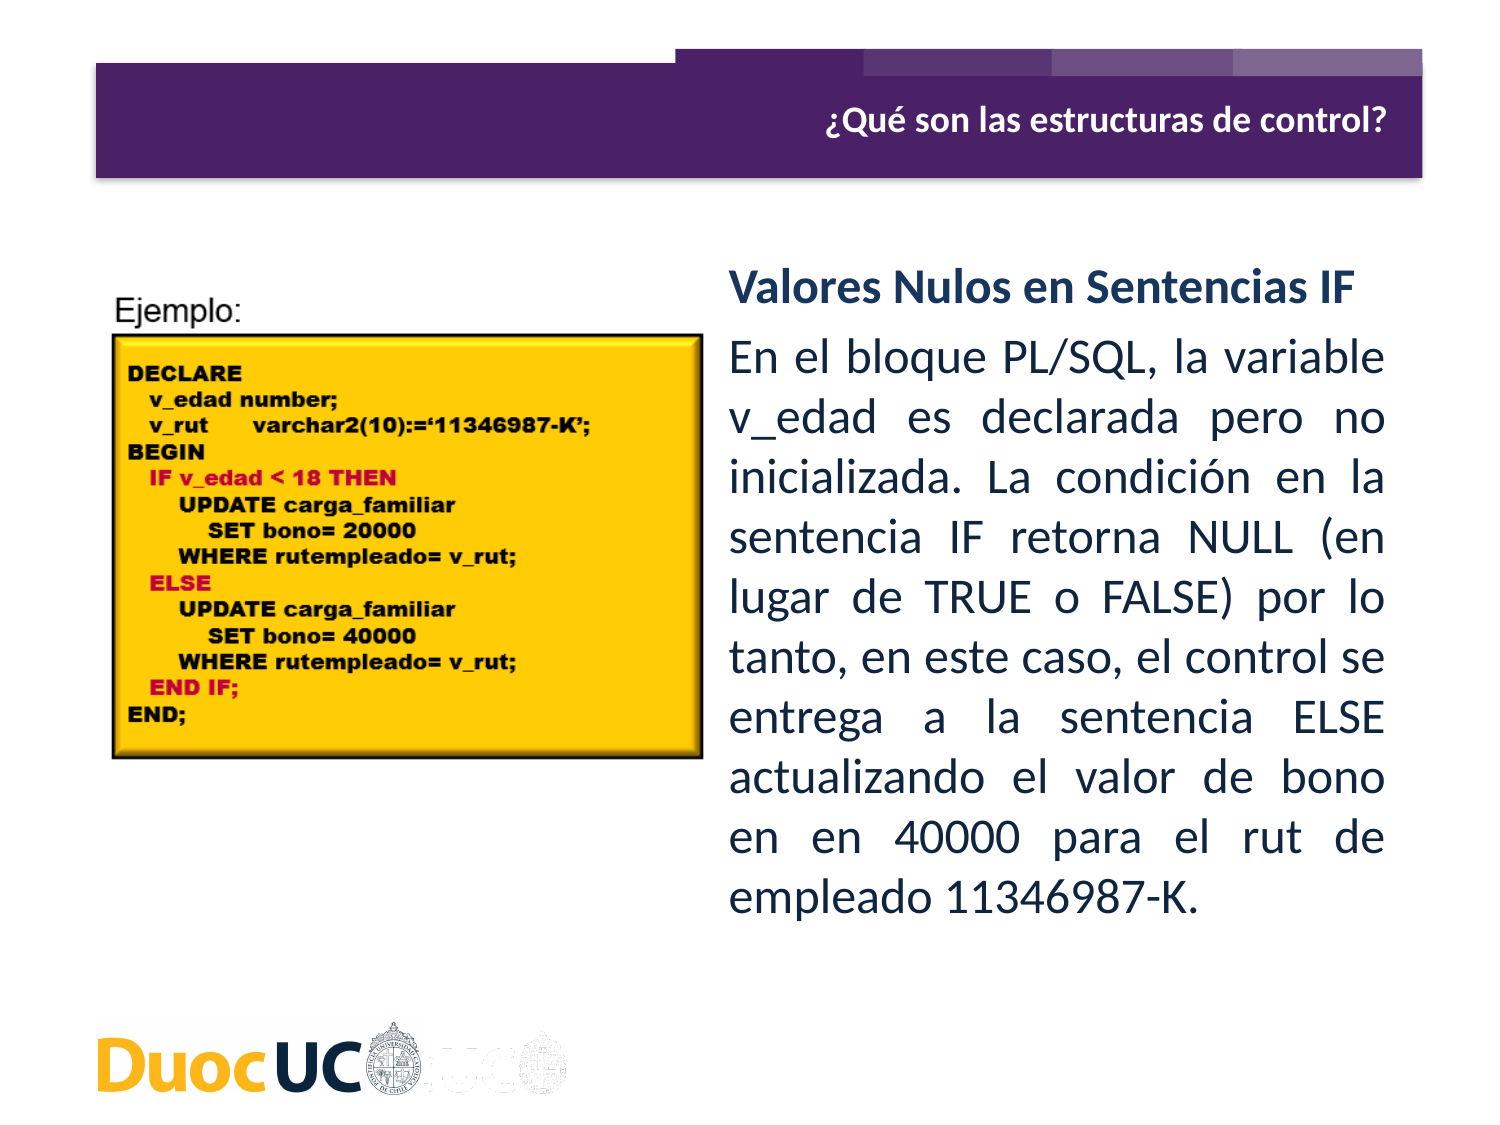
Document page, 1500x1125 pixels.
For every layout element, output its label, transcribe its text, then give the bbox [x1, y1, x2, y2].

list Valores Nulos en Sentencias IF En el bloque PL/SQL, la variable v_edad es declarada pero no inicializada. La condición en la sentencia IF retorna NULL (en lugar de TRUE o FALSE) por lo tanto, en este caso, el control se entrega a la sentencia ELSE actualizando el valor de bono en en 40000 para el rut de empleado 11346987-K. [713, 245, 1401, 283]
picture [107, 290, 706, 762]
picture [96, 1021, 566, 1095]
text_box [108, 283, 1500, 291]
list Valores Nulos en Sentencias IF En el bloque PL/SQL, la variable v_edad es declarada pero no inicializada. La condición en la sentencia IF retorna NULL (en lugar de TRUE o FALSE) por lo tanto, en este caso, el control se entrega a la sentencia ELSE actualizando el valor de bono en en 40000 para el rut de empleado 11346987-K. [713, 291, 1401, 984]
text_box ¿Qué son las estructuras de control? [741, 87, 1413, 148]
